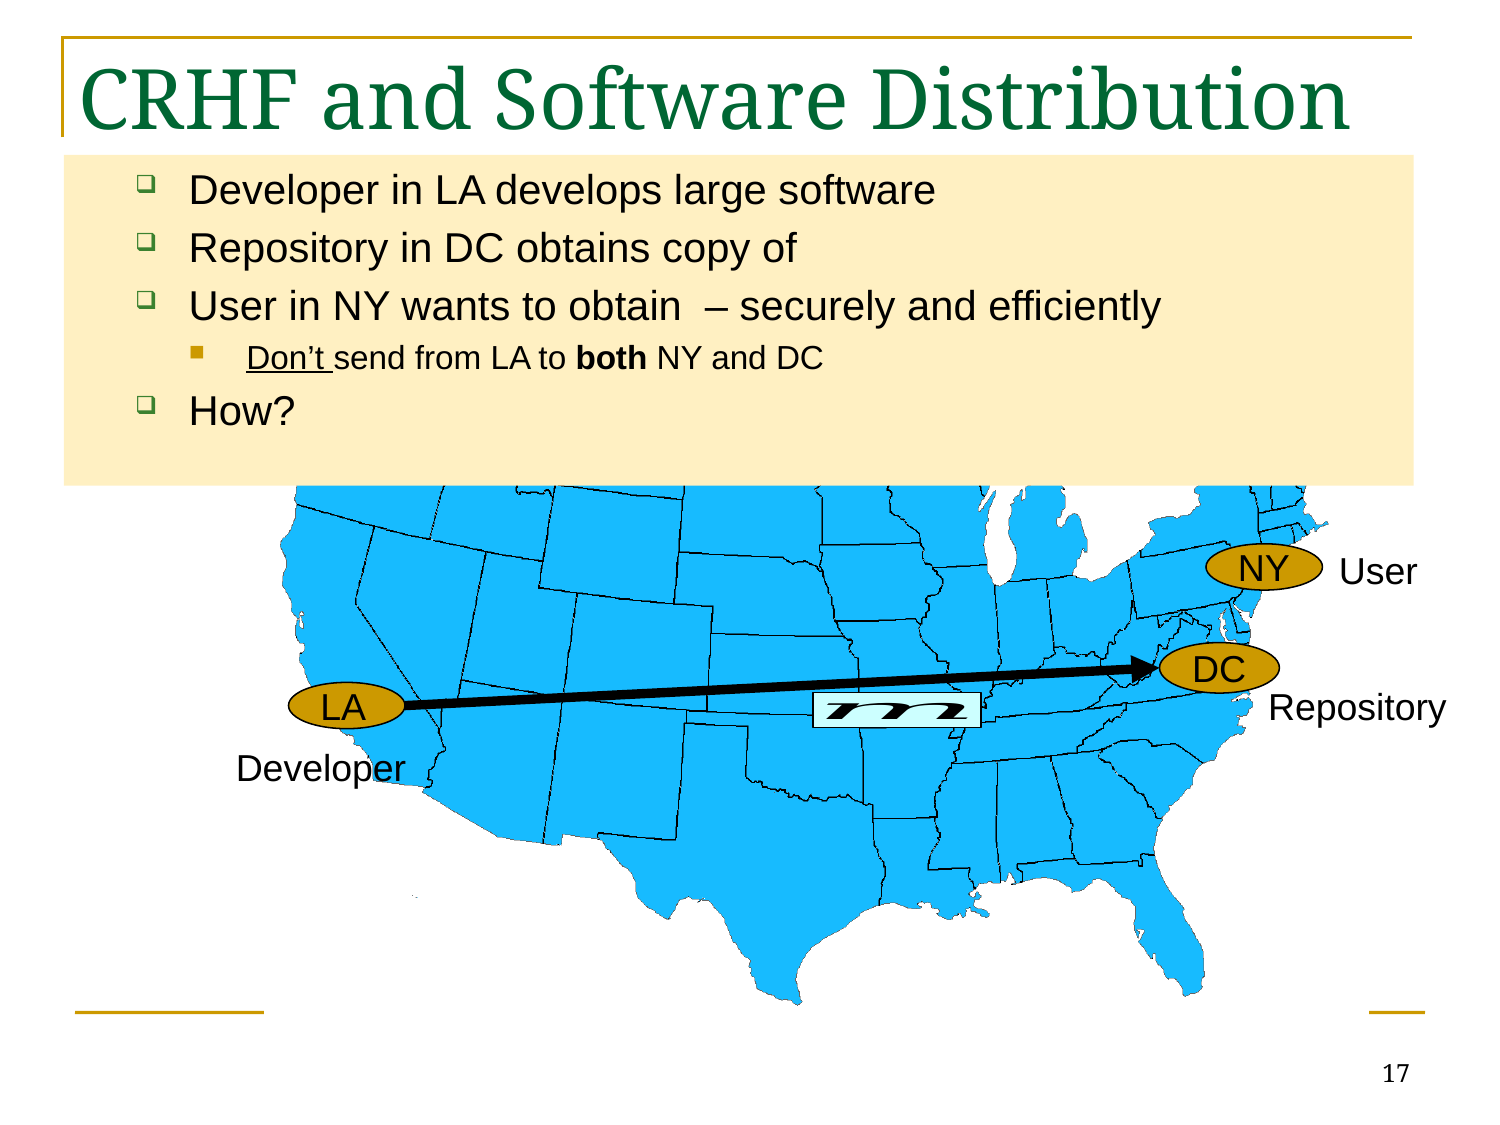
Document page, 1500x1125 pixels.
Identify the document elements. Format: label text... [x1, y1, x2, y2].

text_box User [1373, 539, 1433, 599]
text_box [404, 667, 1160, 706]
title CRHF and Software Distribution [63, 39, 1425, 168]
text_box Repository [1373, 675, 1462, 736]
slide_number 17 [1074, 1024, 1425, 1100]
picture [264, 309, 1369, 1028]
text_box Developer [220, 736, 259, 797]
